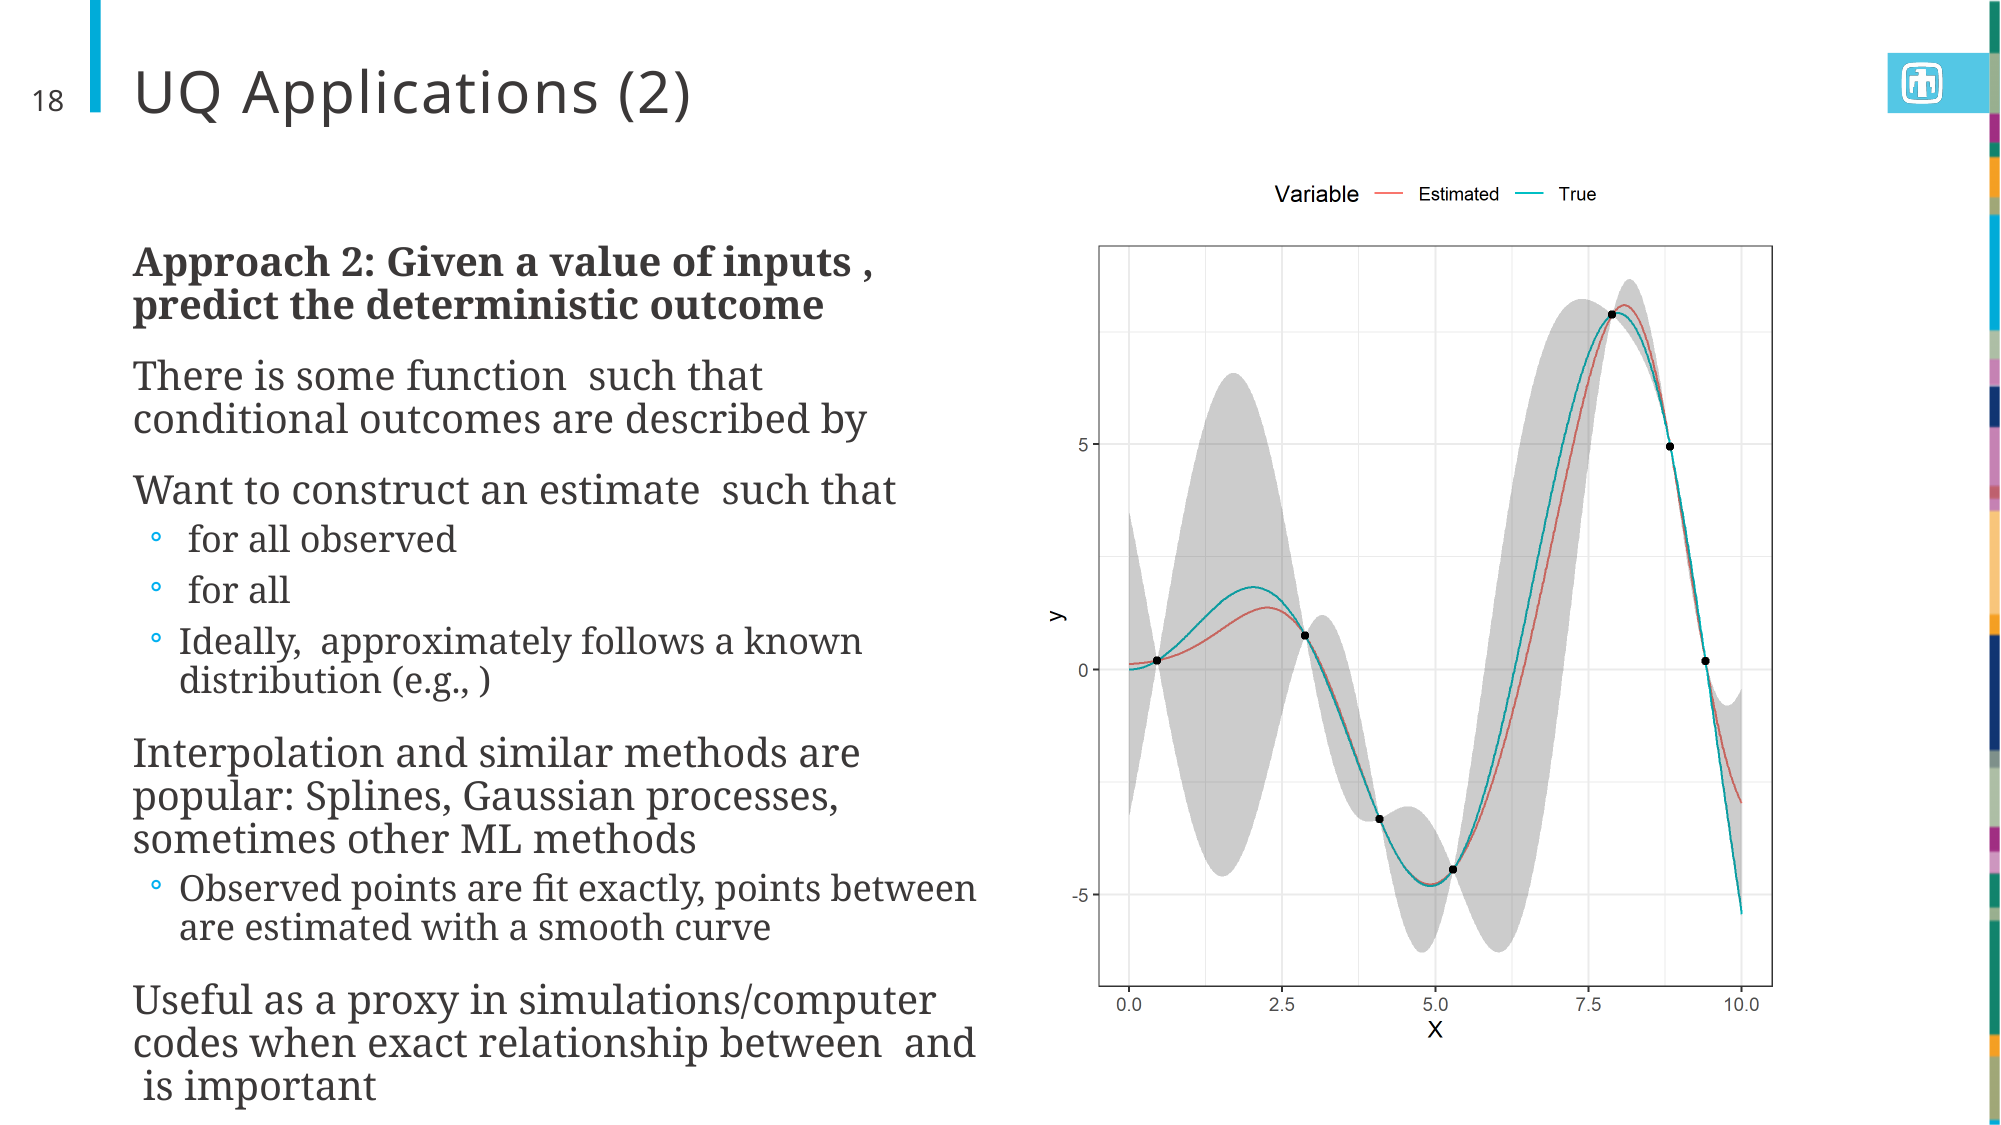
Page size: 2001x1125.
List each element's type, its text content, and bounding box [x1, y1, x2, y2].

title UQ Applications (2) [118, 58, 1769, 153]
slide_number 18 [10, 71, 80, 132]
picture [1990, 1, 1999, 215]
picture [1032, 151, 1784, 1053]
picture [1990, 330, 1999, 1120]
picture [1901, 62, 1944, 104]
